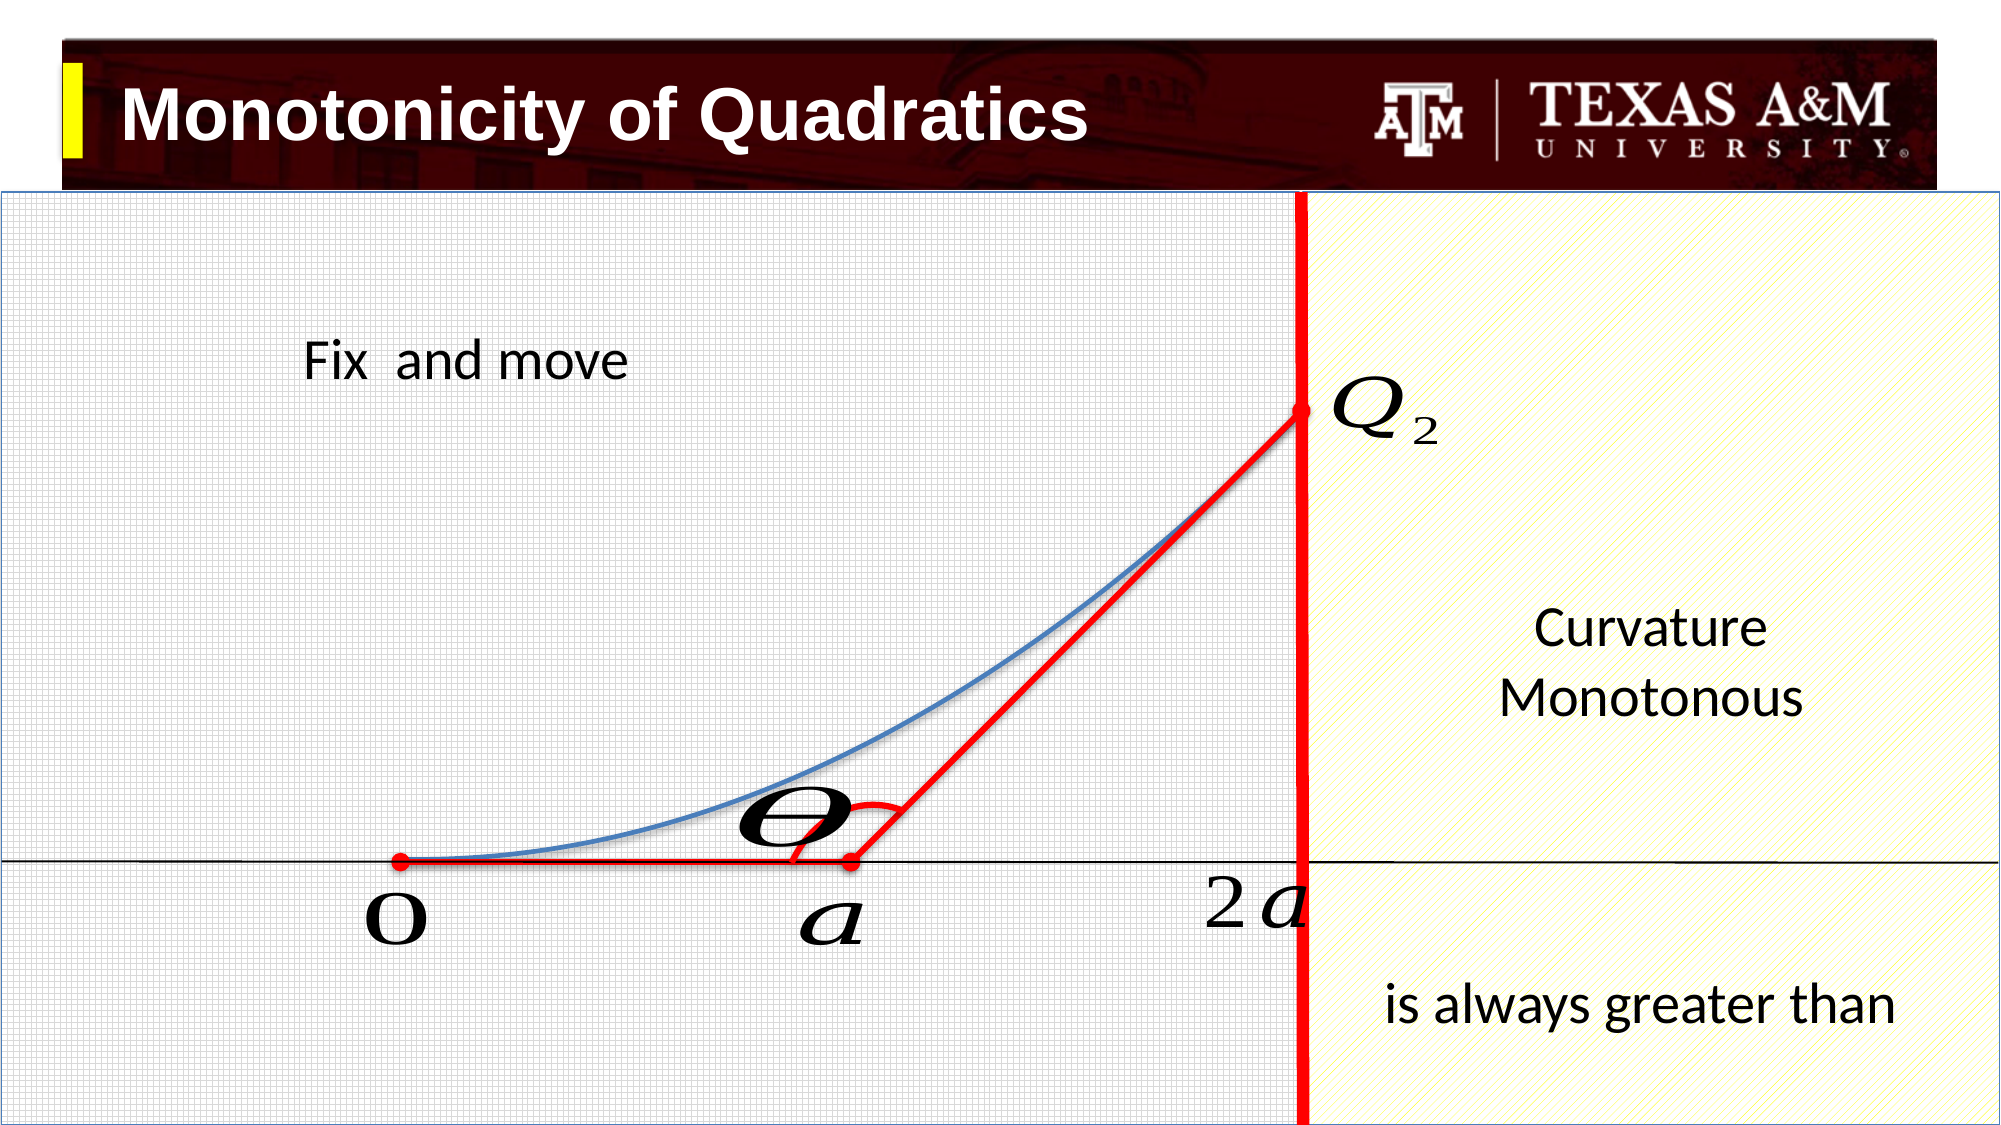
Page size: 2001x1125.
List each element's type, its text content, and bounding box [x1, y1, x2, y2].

text_box Curvature Monotonous [1308, 191, 2000, 862]
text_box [850, 410, 1296, 858]
text_box [410, 638, 845, 857]
title Monotonicity of Quadratics [105, 16, 1367, 205]
text_box Curvature Monotonous [1309, 870, 2000, 1125]
picture [62, 37, 105, 190]
picture [1367, 37, 1937, 190]
text_box [1, 191, 1295, 860]
text_box [1, 871, 1295, 1125]
text_box [793, 822, 845, 858]
